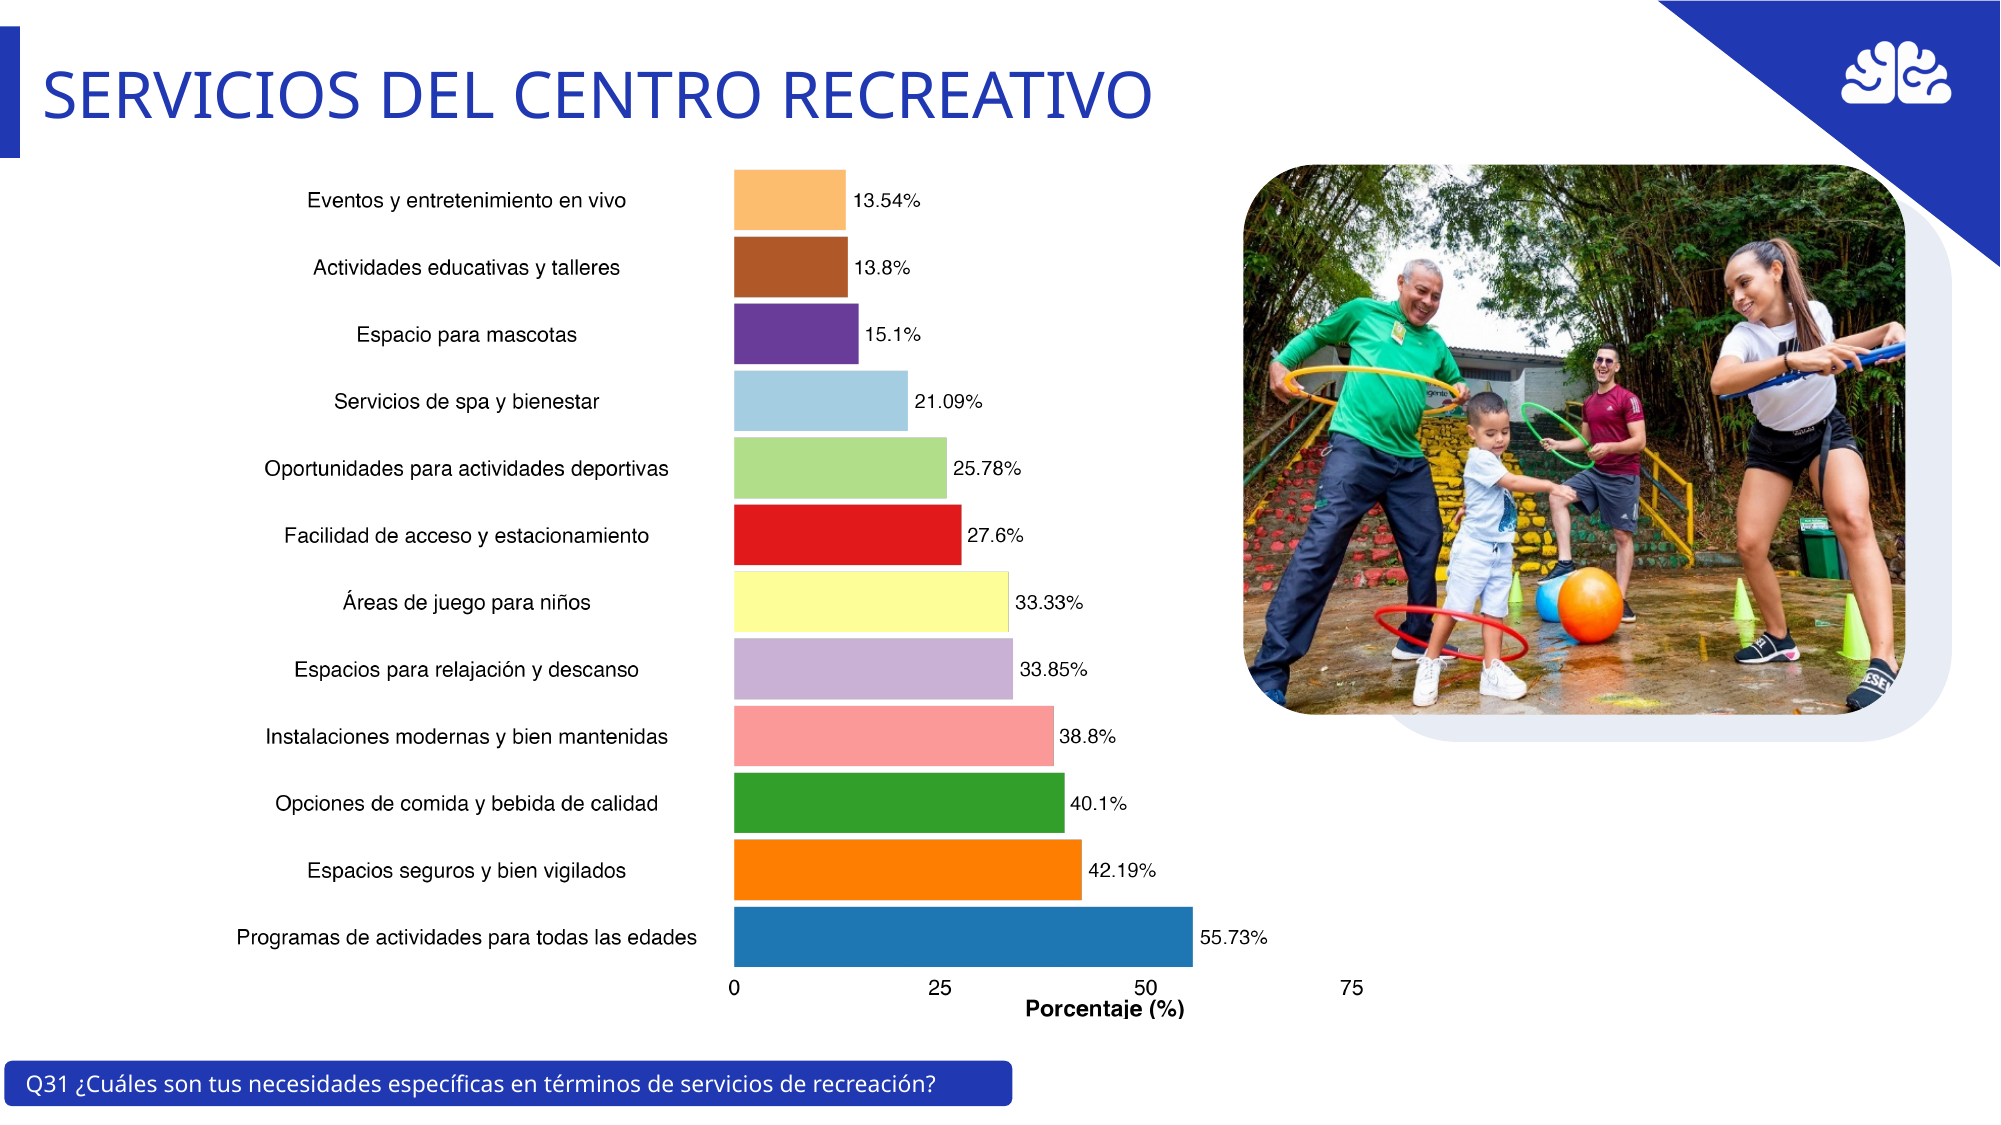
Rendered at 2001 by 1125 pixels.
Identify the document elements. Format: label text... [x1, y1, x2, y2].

text_box [4, 1060, 1009, 1107]
picture [235, 127, 1906, 1020]
title SERVICIOS DEL CENTRO RECREATIVO [39, 52, 1638, 242]
text_box [0, 26, 20, 158]
text_box Q31 ¿Cuáles son tus necesidades específicas en términos de servicios de recreación? [10, 1061, 1848, 1105]
picture [1840, 40, 1953, 106]
text_box [1657, 0, 2000, 267]
text_box [1515, 206, 1952, 742]
